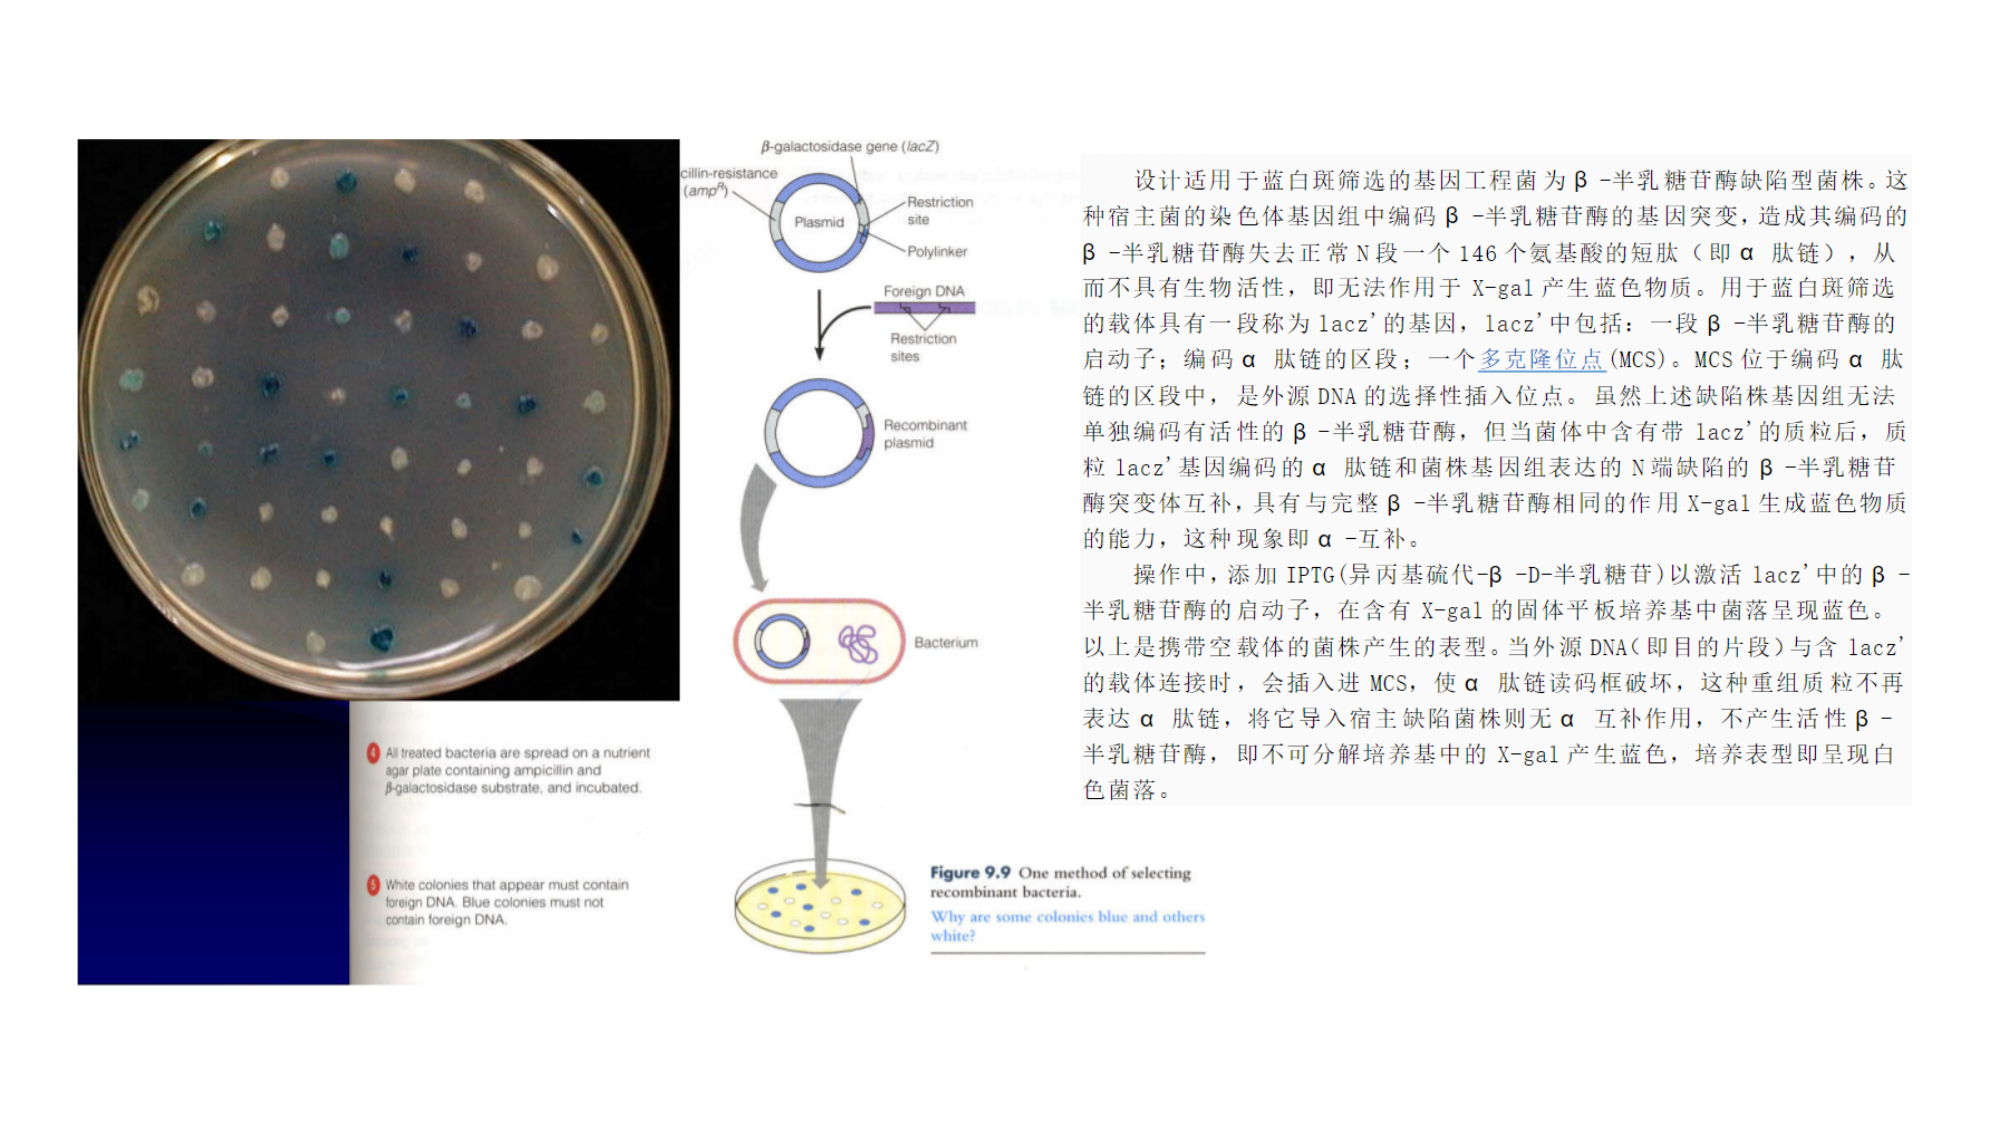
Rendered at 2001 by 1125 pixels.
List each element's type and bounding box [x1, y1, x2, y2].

picture [64, 127, 1912, 997]
